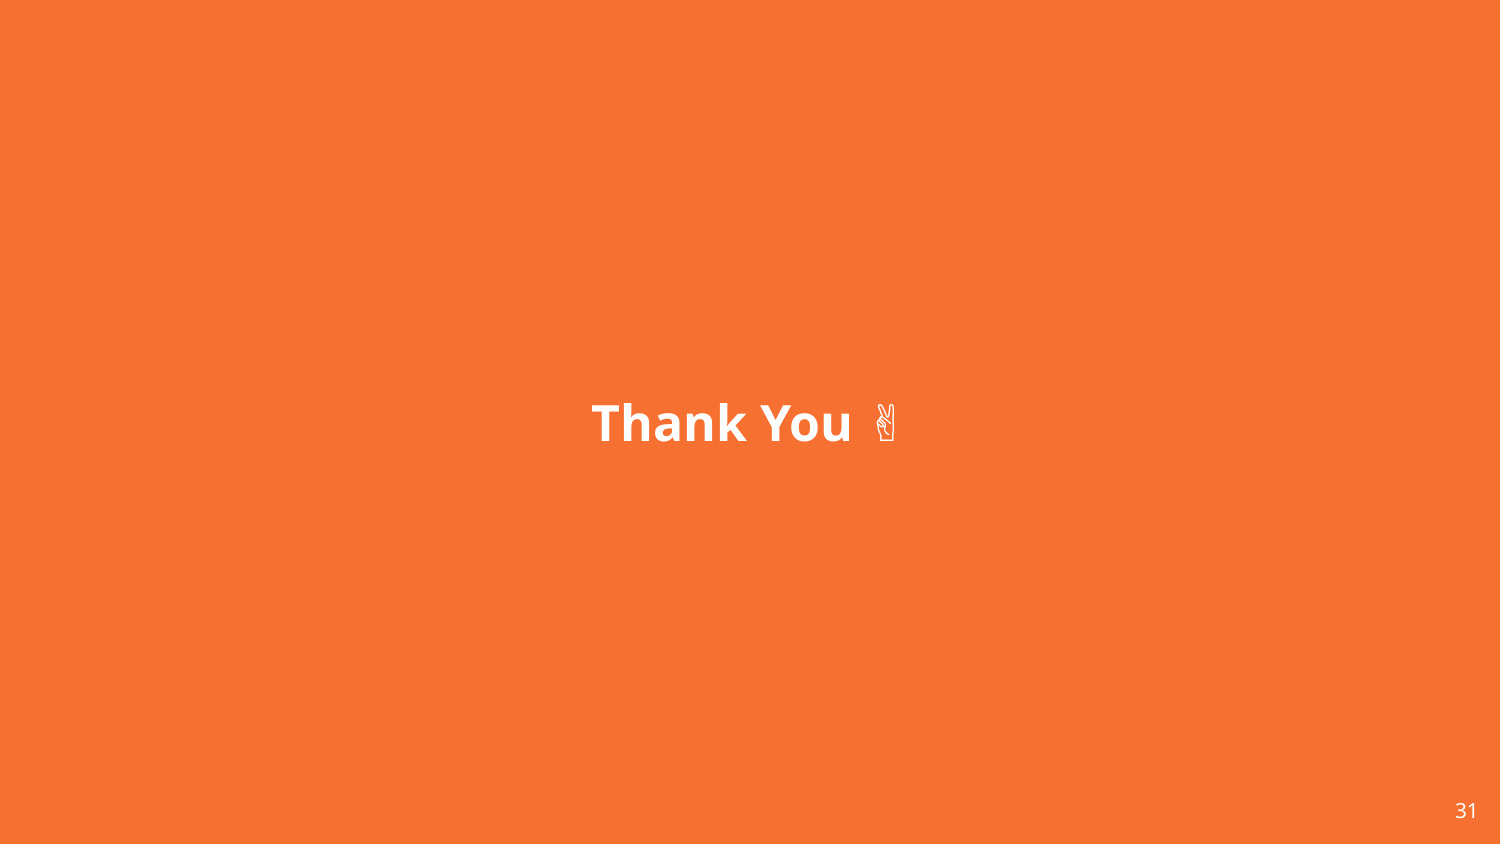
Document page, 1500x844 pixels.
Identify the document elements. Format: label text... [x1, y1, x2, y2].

slide_number ‹#› [1403, 779, 1494, 844]
title Thank You ✌ [101, 0, 1399, 844]
